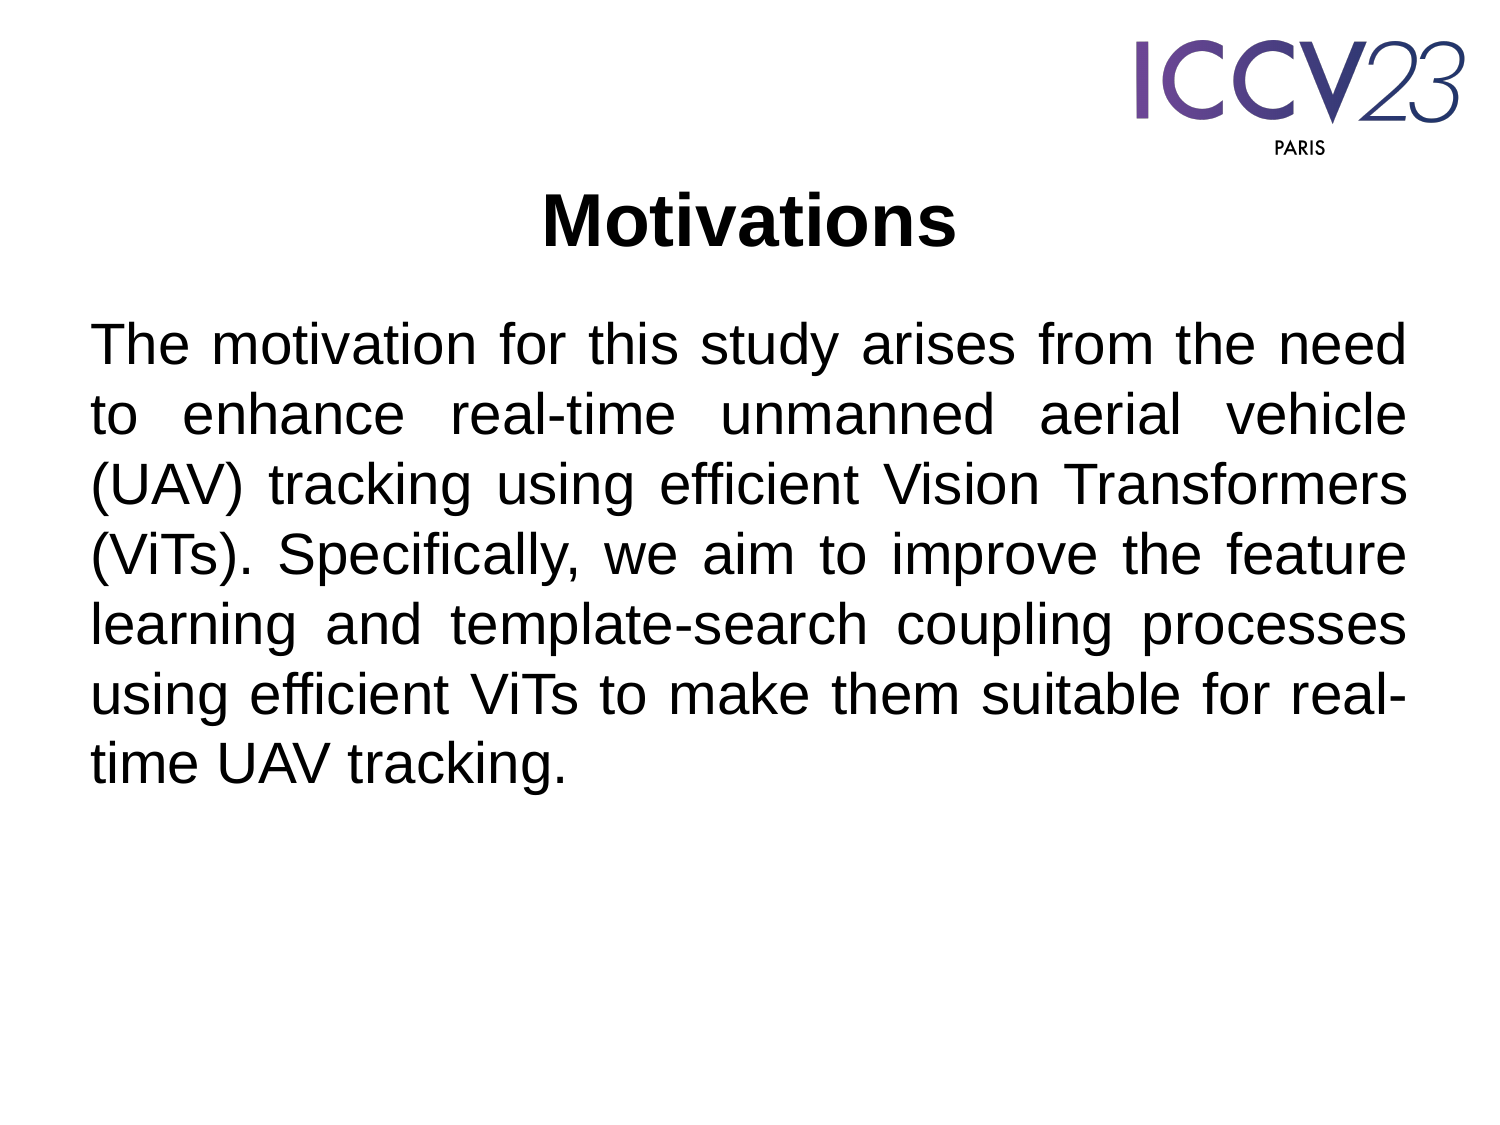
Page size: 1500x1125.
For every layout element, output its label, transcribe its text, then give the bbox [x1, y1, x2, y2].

text_box Motivations [75, 154, 1425, 271]
picture [1136, 40, 1465, 155]
text_box The motivation for this study arises from the need to enhance real-time unmanned aerial vehicle (UAV) tracking using efficient Vision Transformers (ViTs). Specifically, we aim to improve the feature learning and template-search coupling processes using efficient ViTs to make them suitable for real-time UAV tracking. [75, 299, 1425, 1080]
